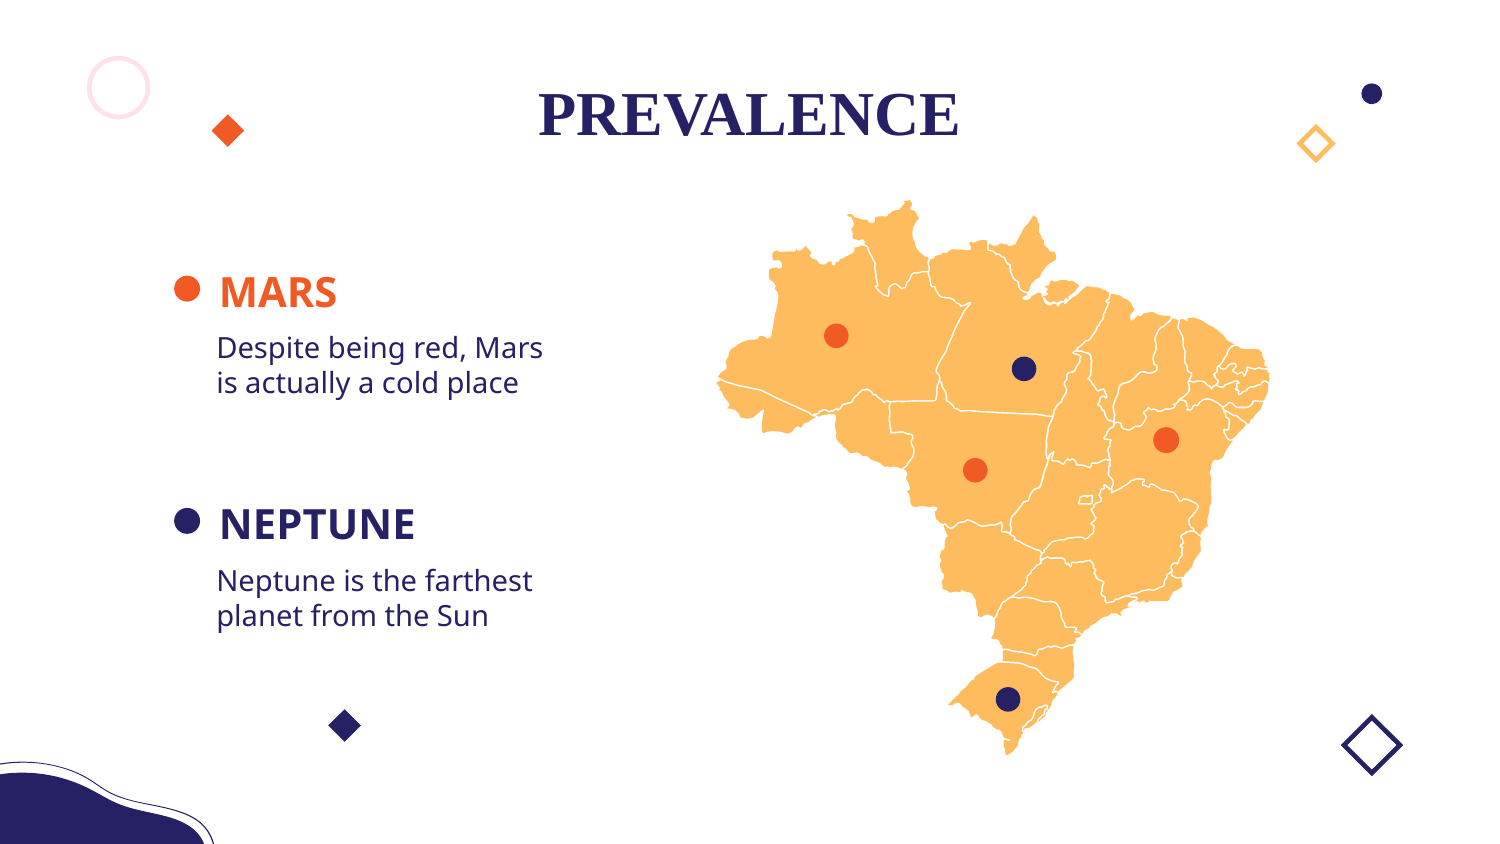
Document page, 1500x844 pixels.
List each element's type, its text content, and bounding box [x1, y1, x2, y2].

subtitle MARS [200, 250, 559, 319]
title PREVALENCE [117, 79, 1383, 141]
text_box [174, 507, 201, 534]
text_box [174, 275, 201, 302]
text_box Neptune is the farthest planet from the Sun [201, 546, 560, 660]
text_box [716, 199, 1270, 756]
text_box Despite being red, Mars is actually a cold place [201, 314, 560, 428]
subtitle NEPTUNE [200, 482, 559, 552]
